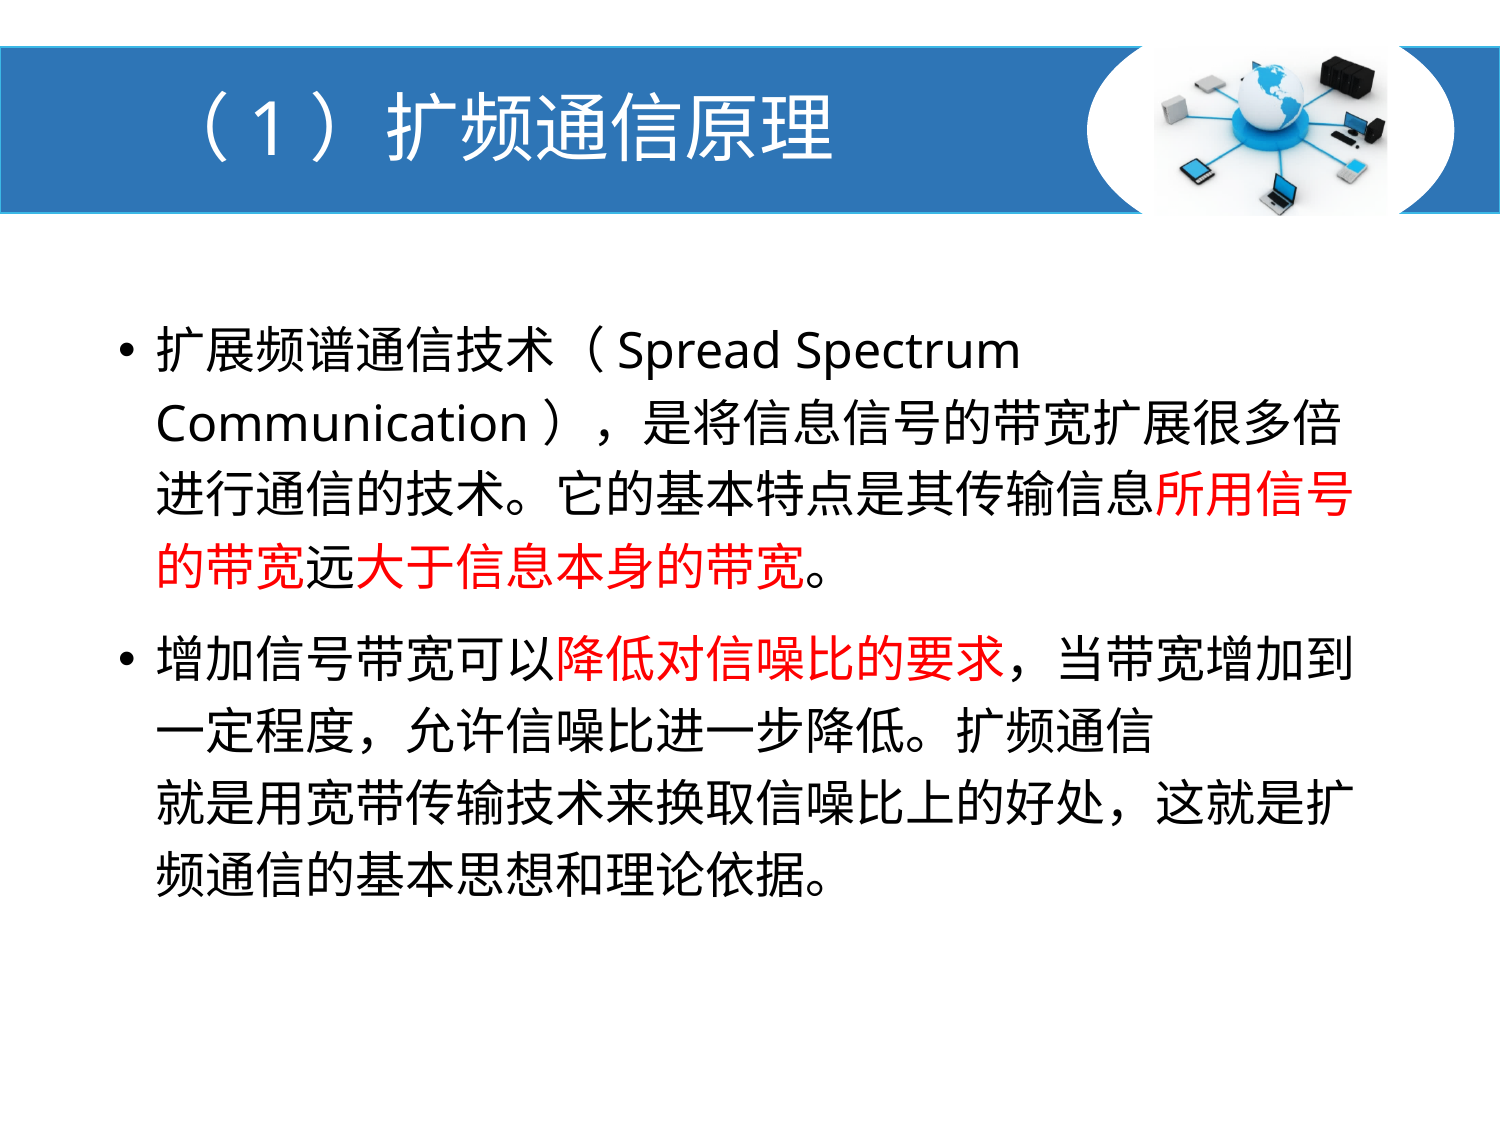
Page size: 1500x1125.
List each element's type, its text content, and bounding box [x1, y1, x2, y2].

title （1）扩频通信原理 [105, 50, 1060, 214]
list 扩展频谱通信技术（Spread Spectrum Communication），是将信息信号的带宽扩展很多倍进行通信的技术。它的基本特点是其传输信息所用信号的带宽远大于信息本身的带宽。 增加信号带宽可以降低对信噪比的要求，当带宽增加到一定程度，允许信噪比进一步降低。扩频通信 就是用宽带传输技术来换取信噪比上的好处，这就是扩频通信的基本思想和理论依据。 [103, 299, 1397, 1014]
picture [1154, 46, 1388, 216]
